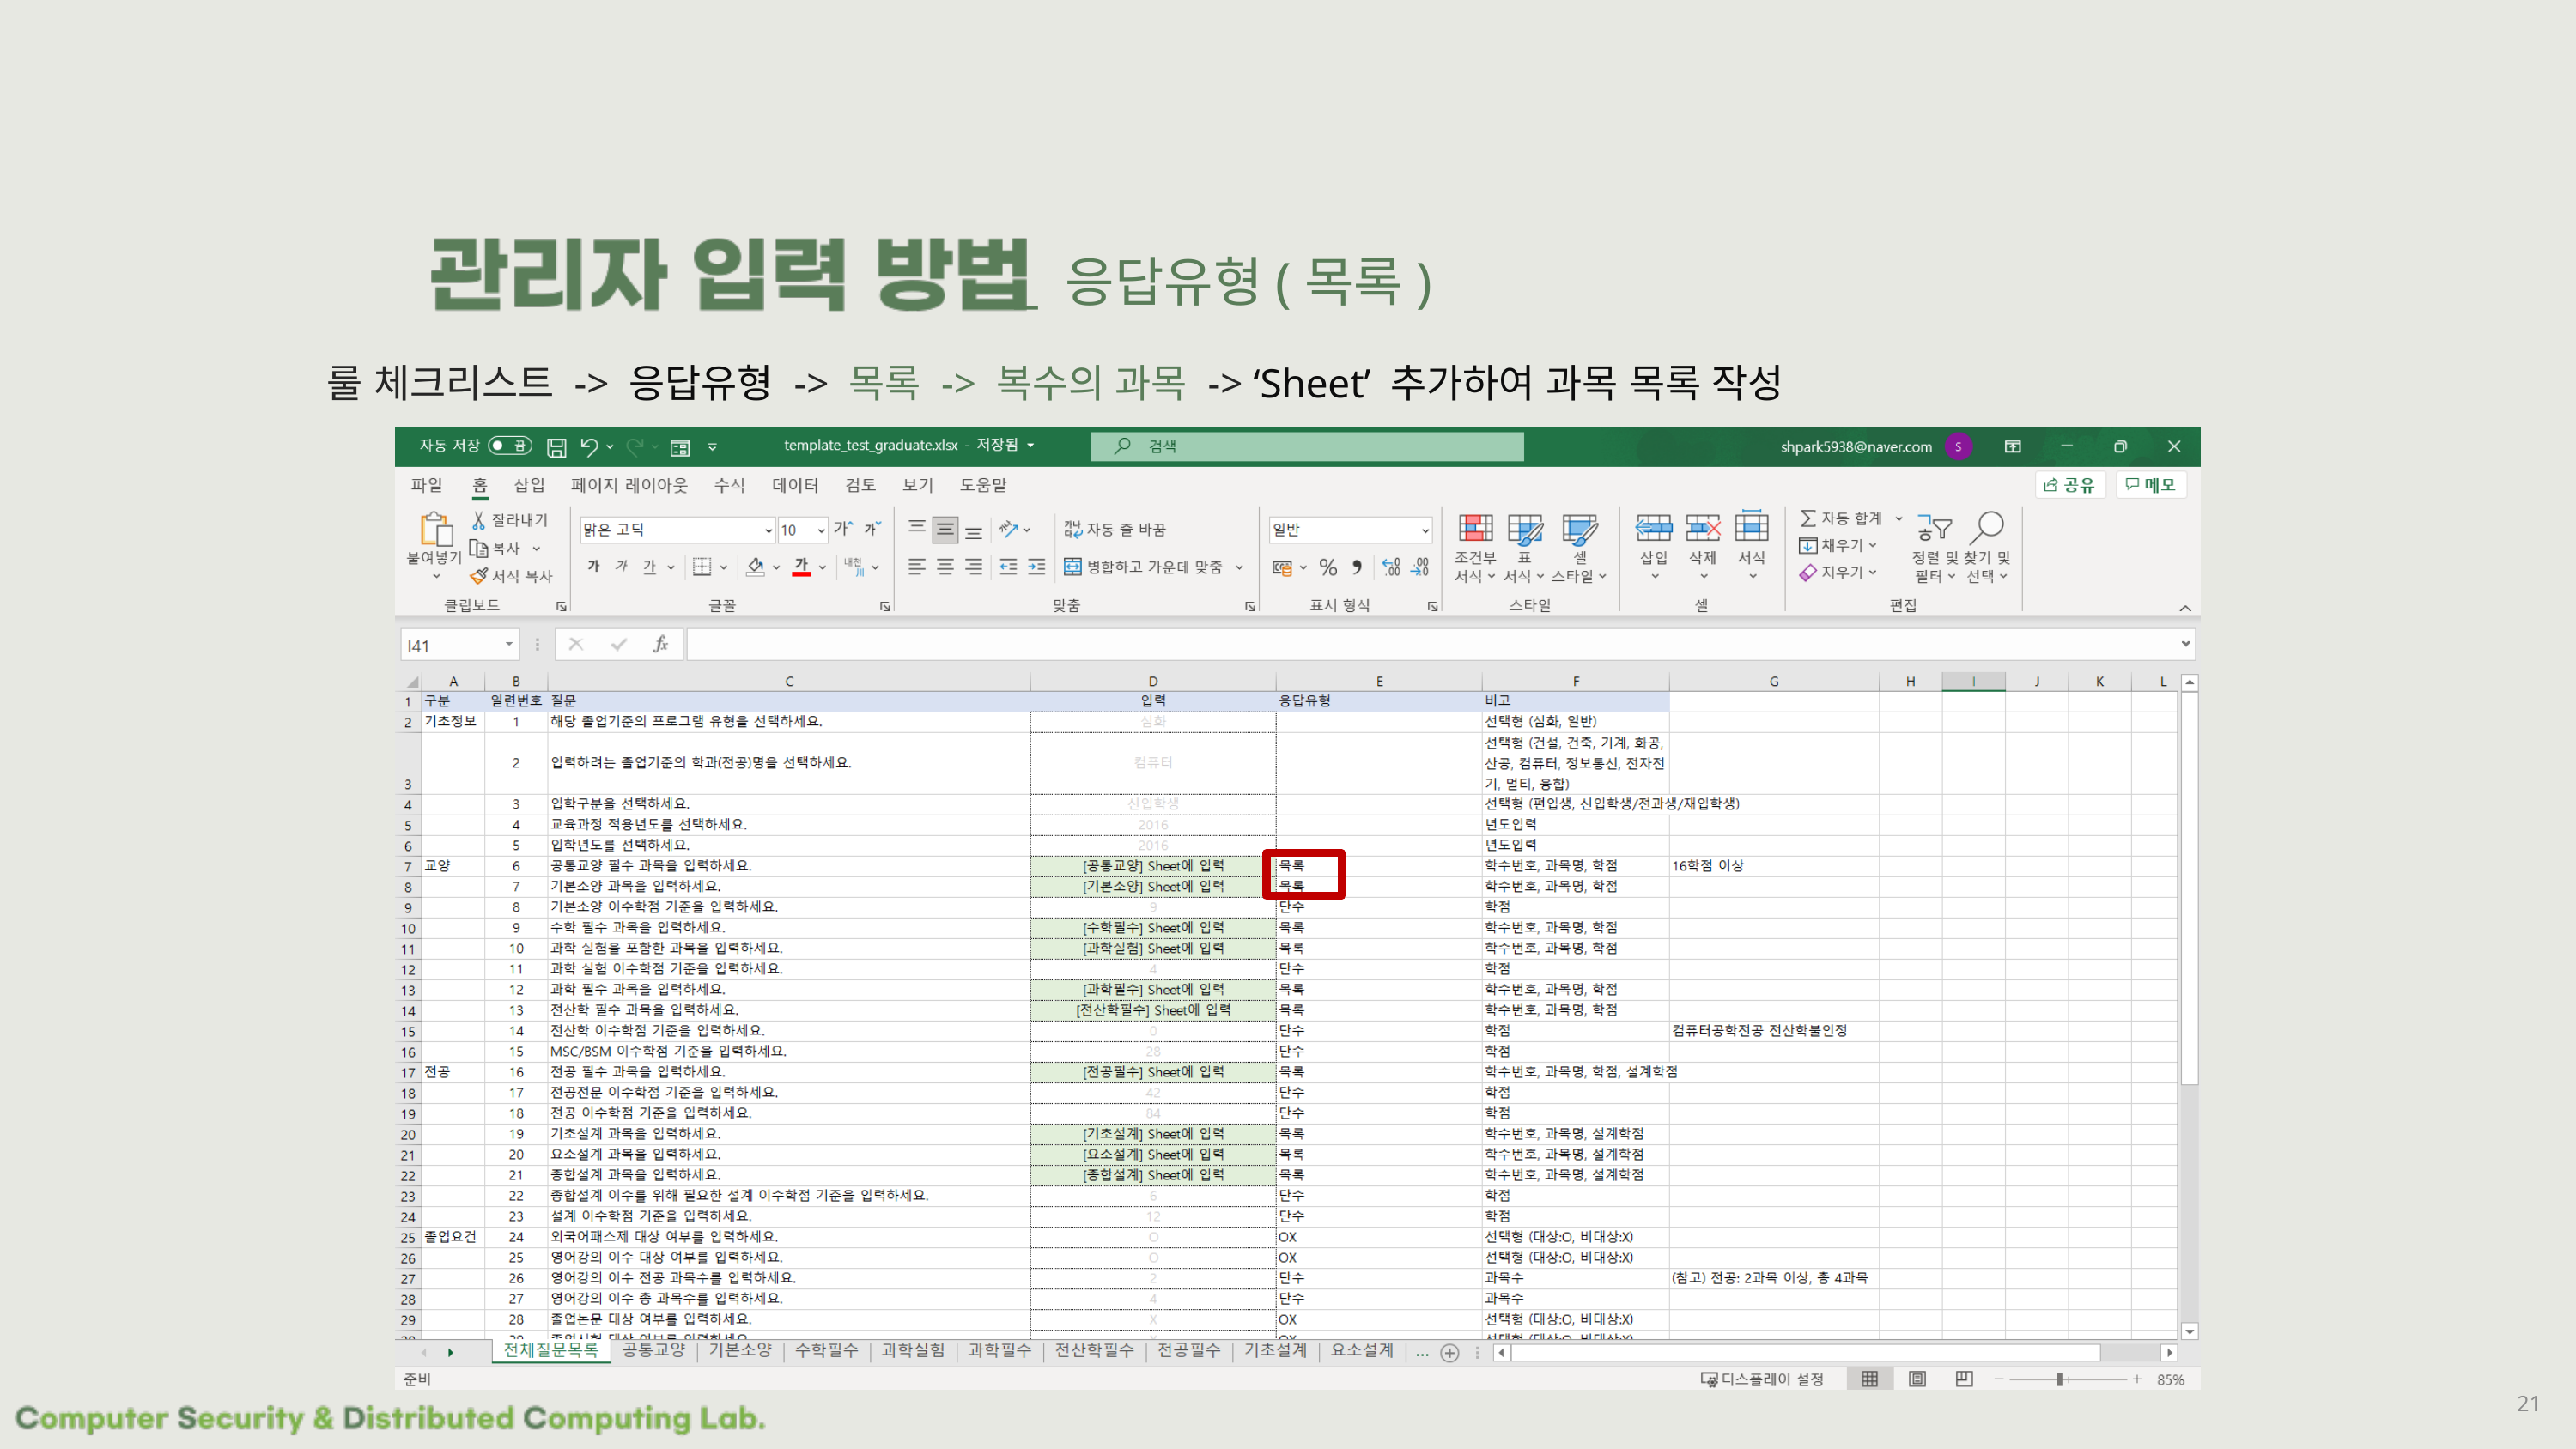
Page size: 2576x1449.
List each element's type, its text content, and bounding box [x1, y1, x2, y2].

text_box 룰 체크리스트 -> 응답유형 -> 목록 -> 복수의 과목 -> ‘Sheet’ 추가하여 과목 목록 작성 [313, 352, 1797, 413]
text_box _ 응답유형(목록) [1077, 241, 1445, 318]
slide_number 21 [2254, 1379, 2555, 1431]
picture [395, 426, 2201, 1390]
picture [415, 211, 1073, 373]
picture [0, 1398, 782, 1449]
